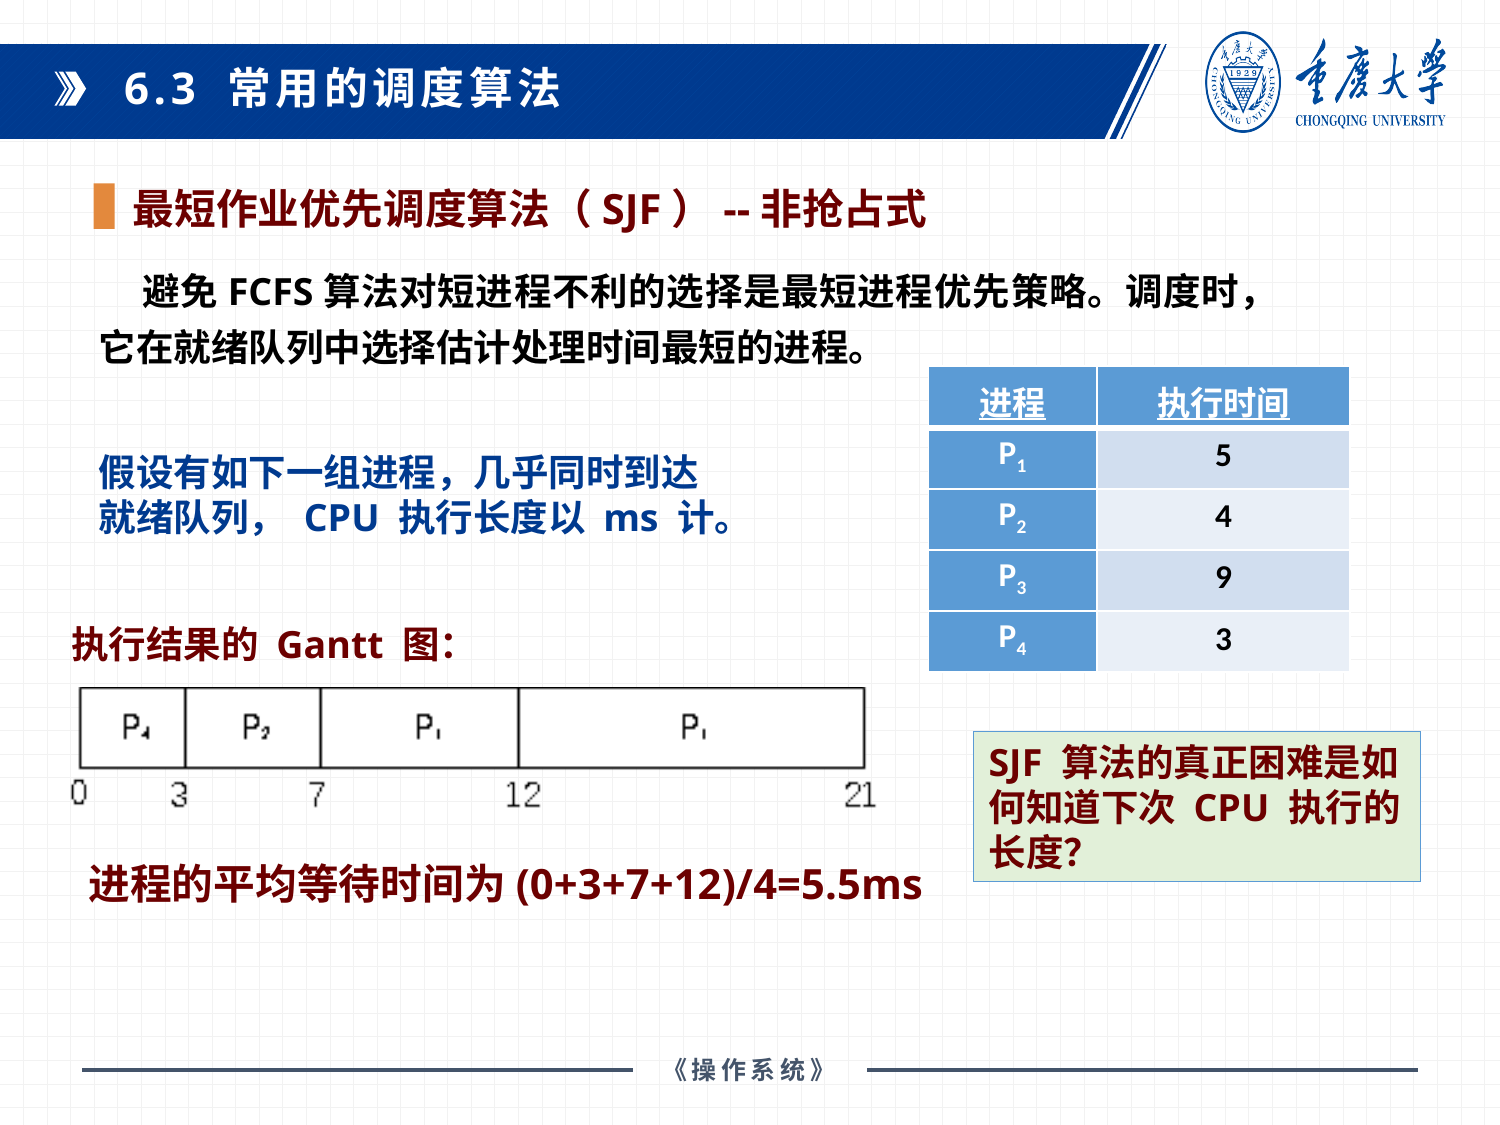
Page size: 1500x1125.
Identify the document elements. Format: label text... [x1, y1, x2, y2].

table_cell P2 [929, 490, 1096, 549]
text_box 6.3 常用的调度算法 [109, 59, 1045, 143]
picture [1205, 31, 1446, 133]
text_box 执行结果的 Gantt 图： [56, 613, 493, 674]
table_header 进程 [929, 367, 1096, 425]
table_cell P3 [929, 551, 1096, 610]
text_box [93, 182, 116, 230]
table_cell P4 [929, 612, 1096, 671]
table_cell 3 [1098, 612, 1349, 671]
text_box 假设有如下一组进程，几乎同时到达就绪队列， CPU 执行长度以 ms 计。 [84, 441, 737, 547]
picture [27, 687, 929, 838]
text_box 进程的平均等待时间为(0+3+7+12)/4=5.5ms [73, 850, 938, 916]
table_cell 5 [1098, 431, 1349, 488]
table_cell 4 [1098, 490, 1349, 549]
table_cell P1 [929, 431, 1096, 488]
text_box SJF 算法的真正困难是如何知道下次 CPU 执行的长度？ [973, 731, 1421, 882]
text_box 避免FCFS算法对短进程不利的选择是最短进程优先策略。调度时，它在就绪队列中选择估计处理时间最短的进程。 [84, 249, 1256, 377]
table_cell 9 [1098, 551, 1349, 610]
table_header 执行时间 [1098, 367, 1349, 425]
text_box 最短作业优先调度算法（SJF）--非抢占式 [74, 175, 949, 241]
